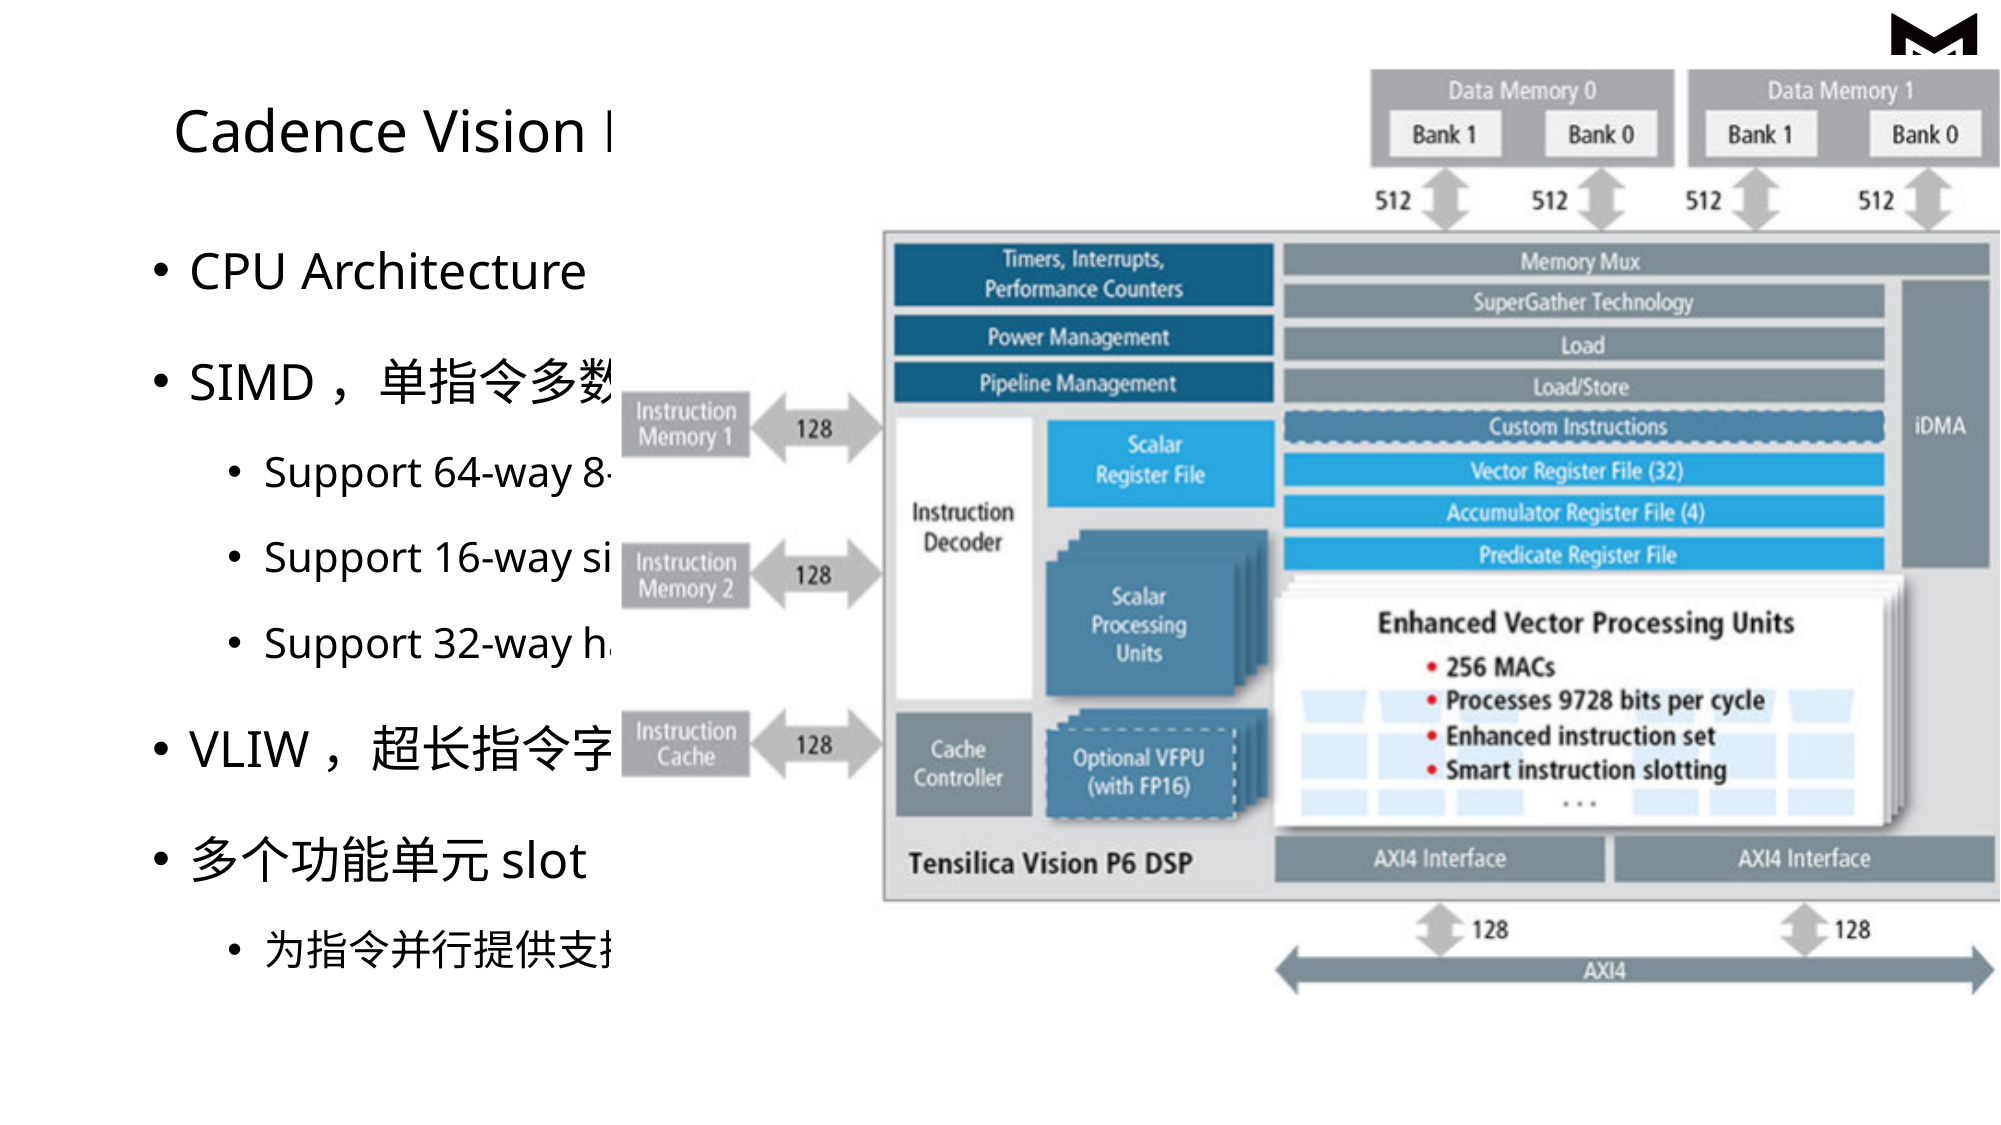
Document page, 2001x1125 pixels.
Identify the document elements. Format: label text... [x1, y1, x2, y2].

list CPU Architecture SIMD，单指令多数据 Support 64-way 8-bit, 32-way 16-bit, 16-way 32-bit fixed-point operation. Support 16-way single-precision float-point operation. Support 32-way half-precision float-point operation VLIW，超长指令字 多个功能单元slot 为指令并行提供支持 [137, 201, 611, 1003]
picture [611, 0, 2000, 1005]
text_box Cadence Vision P6 DSP [158, 80, 611, 186]
